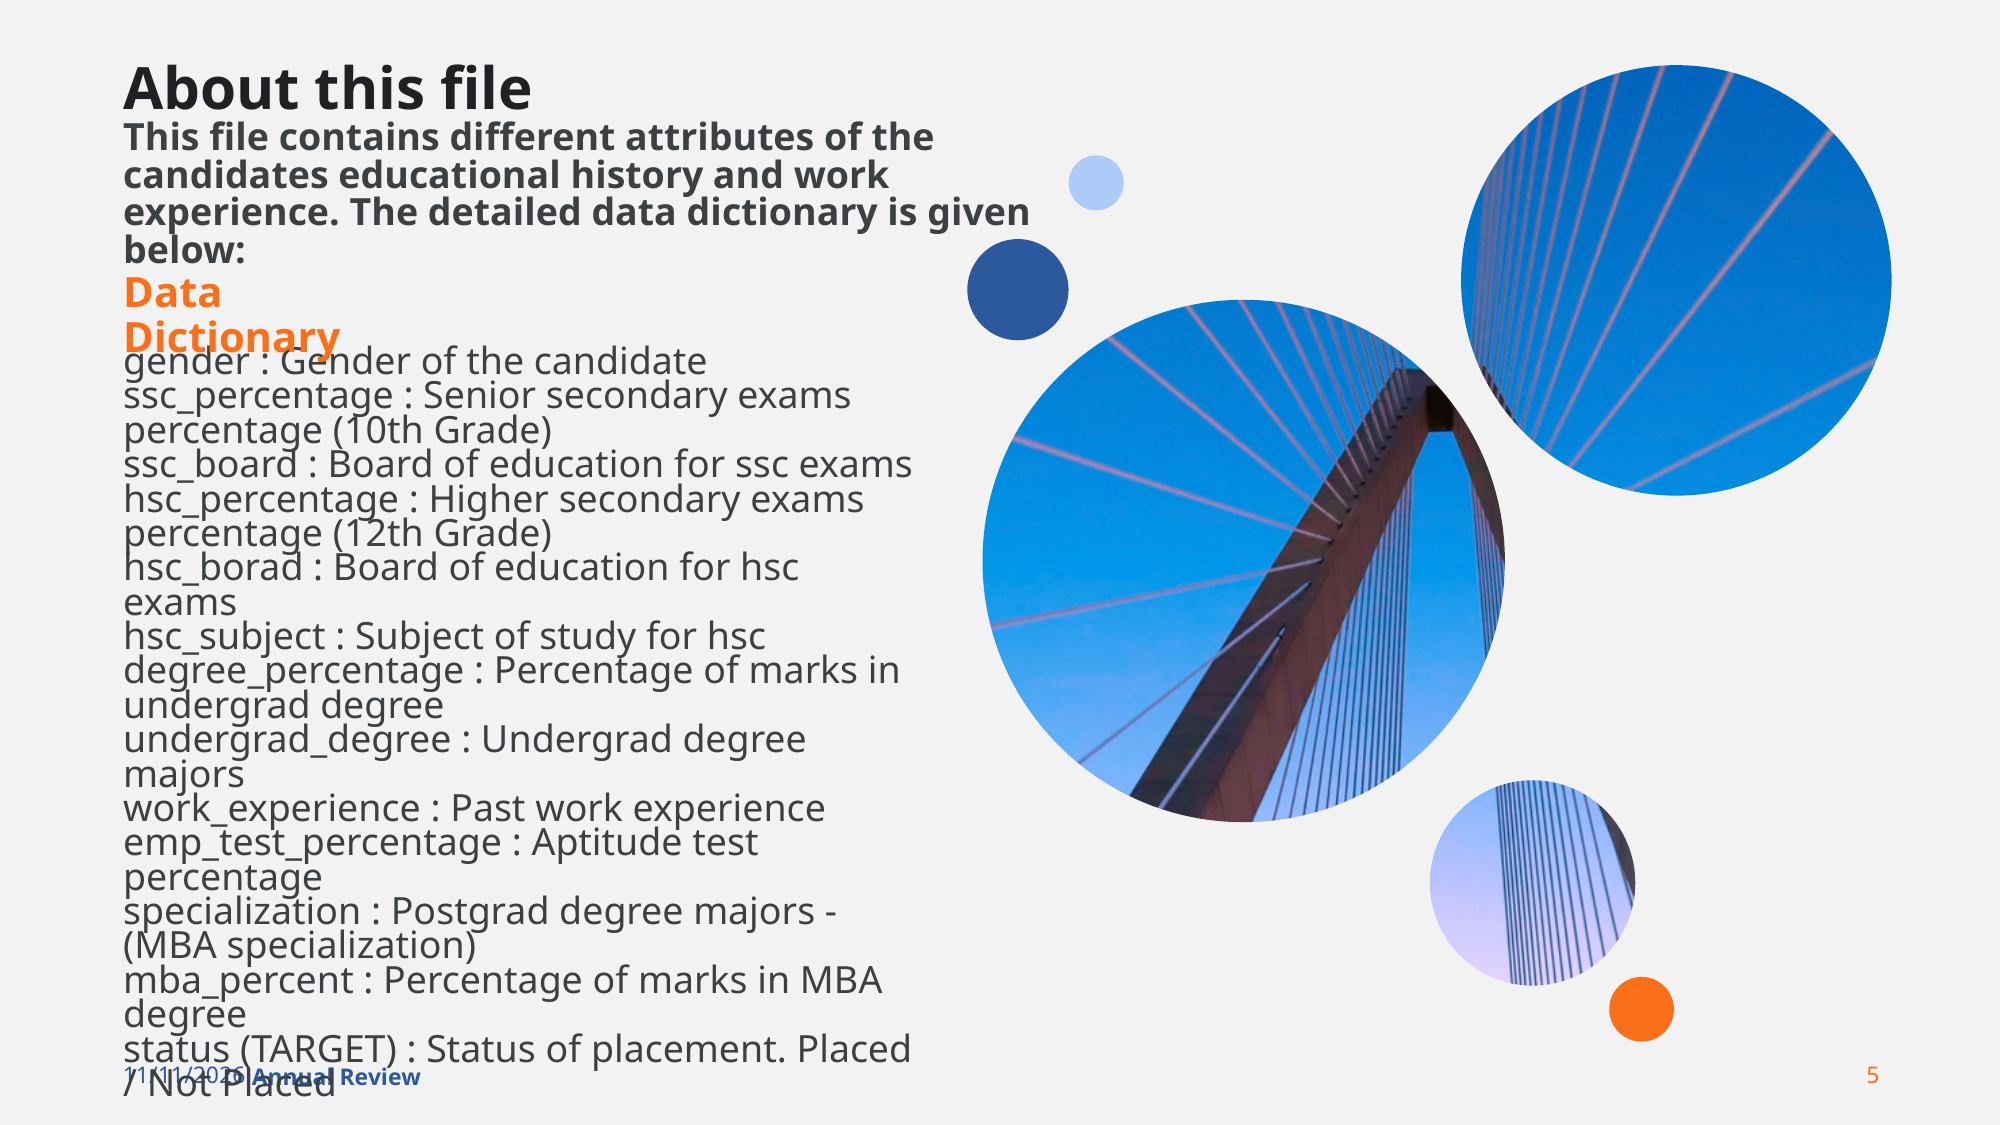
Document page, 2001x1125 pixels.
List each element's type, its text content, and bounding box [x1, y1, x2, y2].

picture [982, 65, 1892, 986]
list gender : Gender of the candidate ssc_percentage : Senior secondary exams percentage (10th Grade) ssc_board : Board of education for ssc exams hsc_percentage : Higher secondary exams percentage (12th Grade) hsc_borad : Board of education for hsc exams hsc_subject : Subject of study for hsc degree_percentage : Percentage of marks in undergrad degree undergrad_degree : Undergrad degree majors work_experience : Past work experience emp_test_percentage : Aptitude test percentage specialization : Postgrad degree majors - (MBA specialization) mba_percent : Percentage of marks in MBA degree status (TARGET) : Status of placement. Placed / Not Placed [108, 340, 935, 1050]
list Data Dictionary [108, 263, 434, 337]
title About this file This file contains different attributes of the candidates educational history and work experience. The detailed data dictionary is given below: [108, 75, 982, 295]
